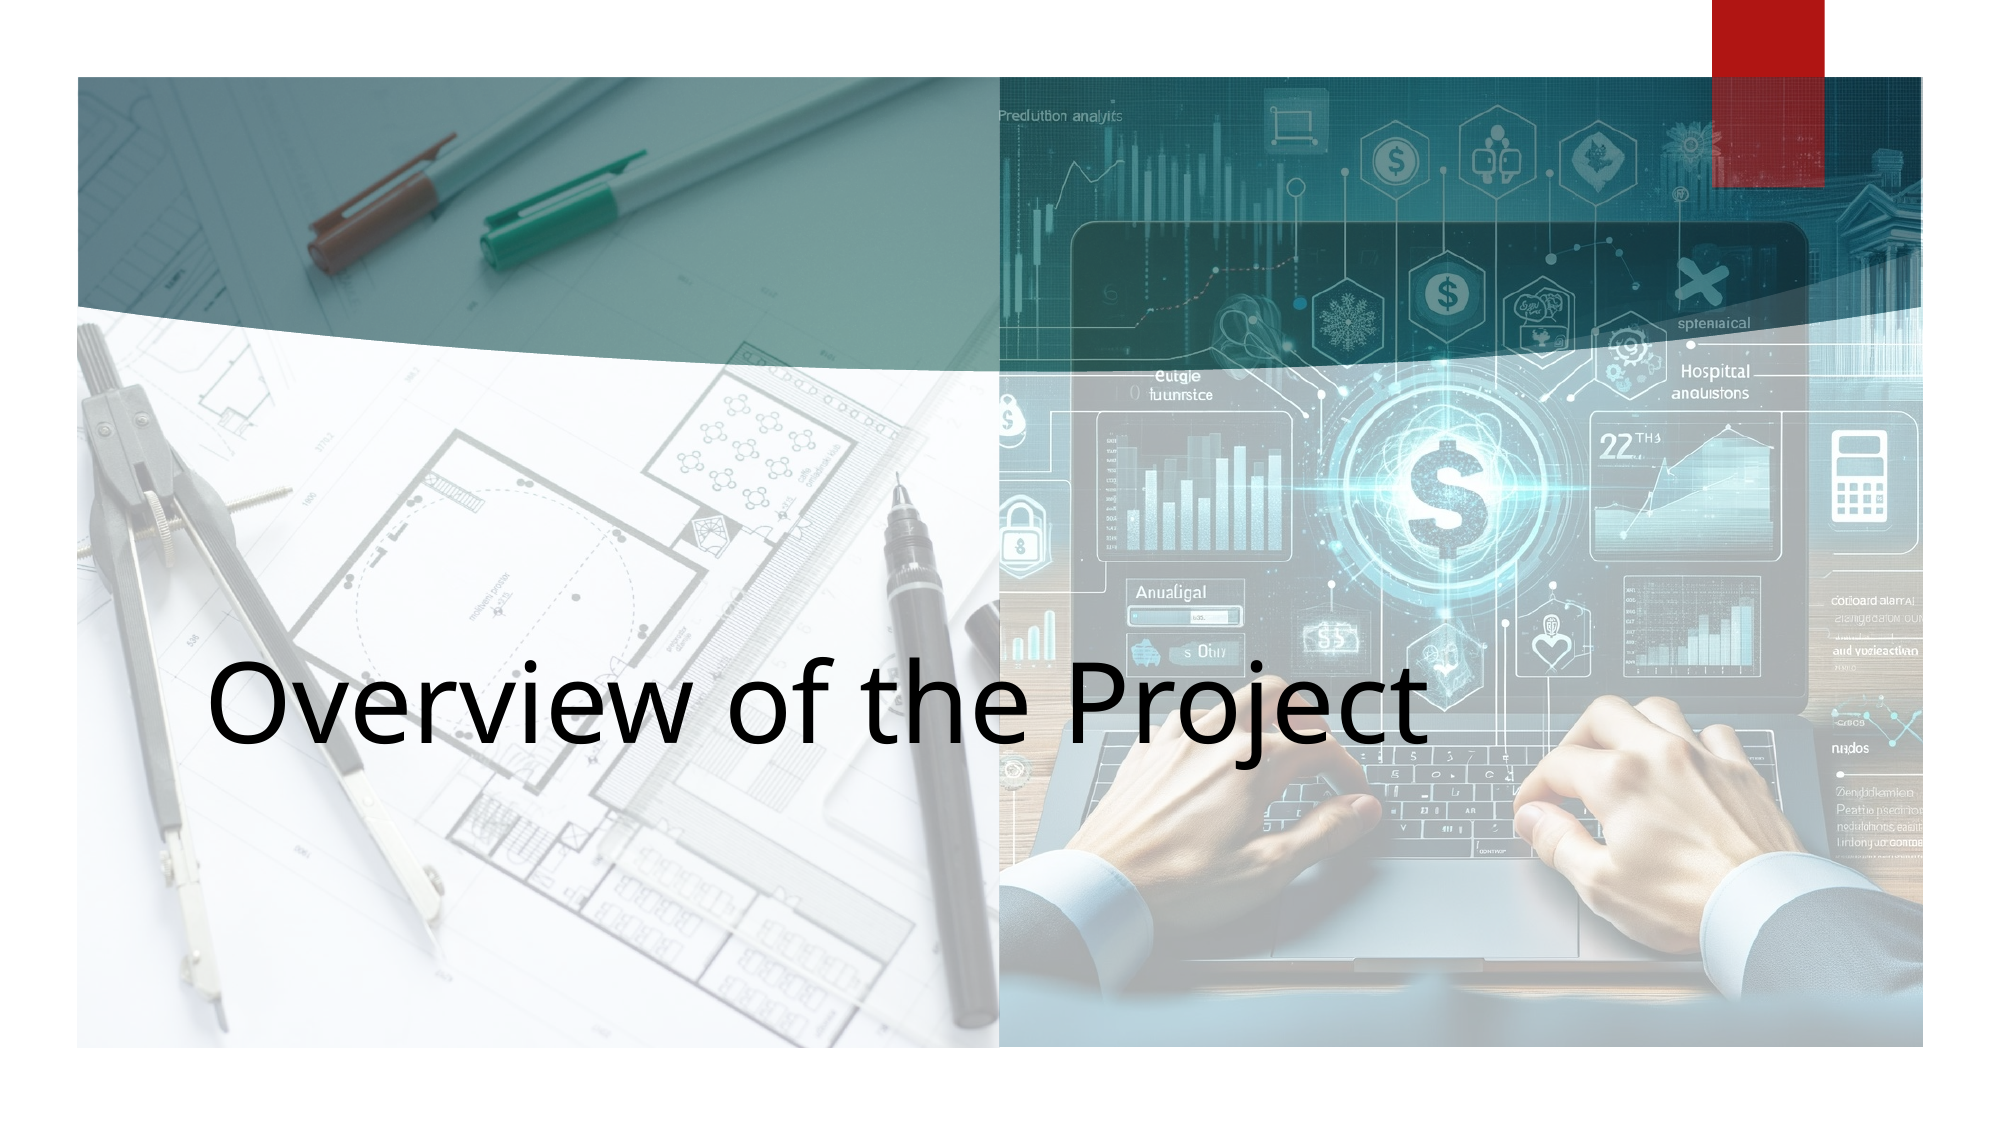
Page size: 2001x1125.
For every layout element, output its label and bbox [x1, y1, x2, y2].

picture [77, 77, 1923, 1048]
